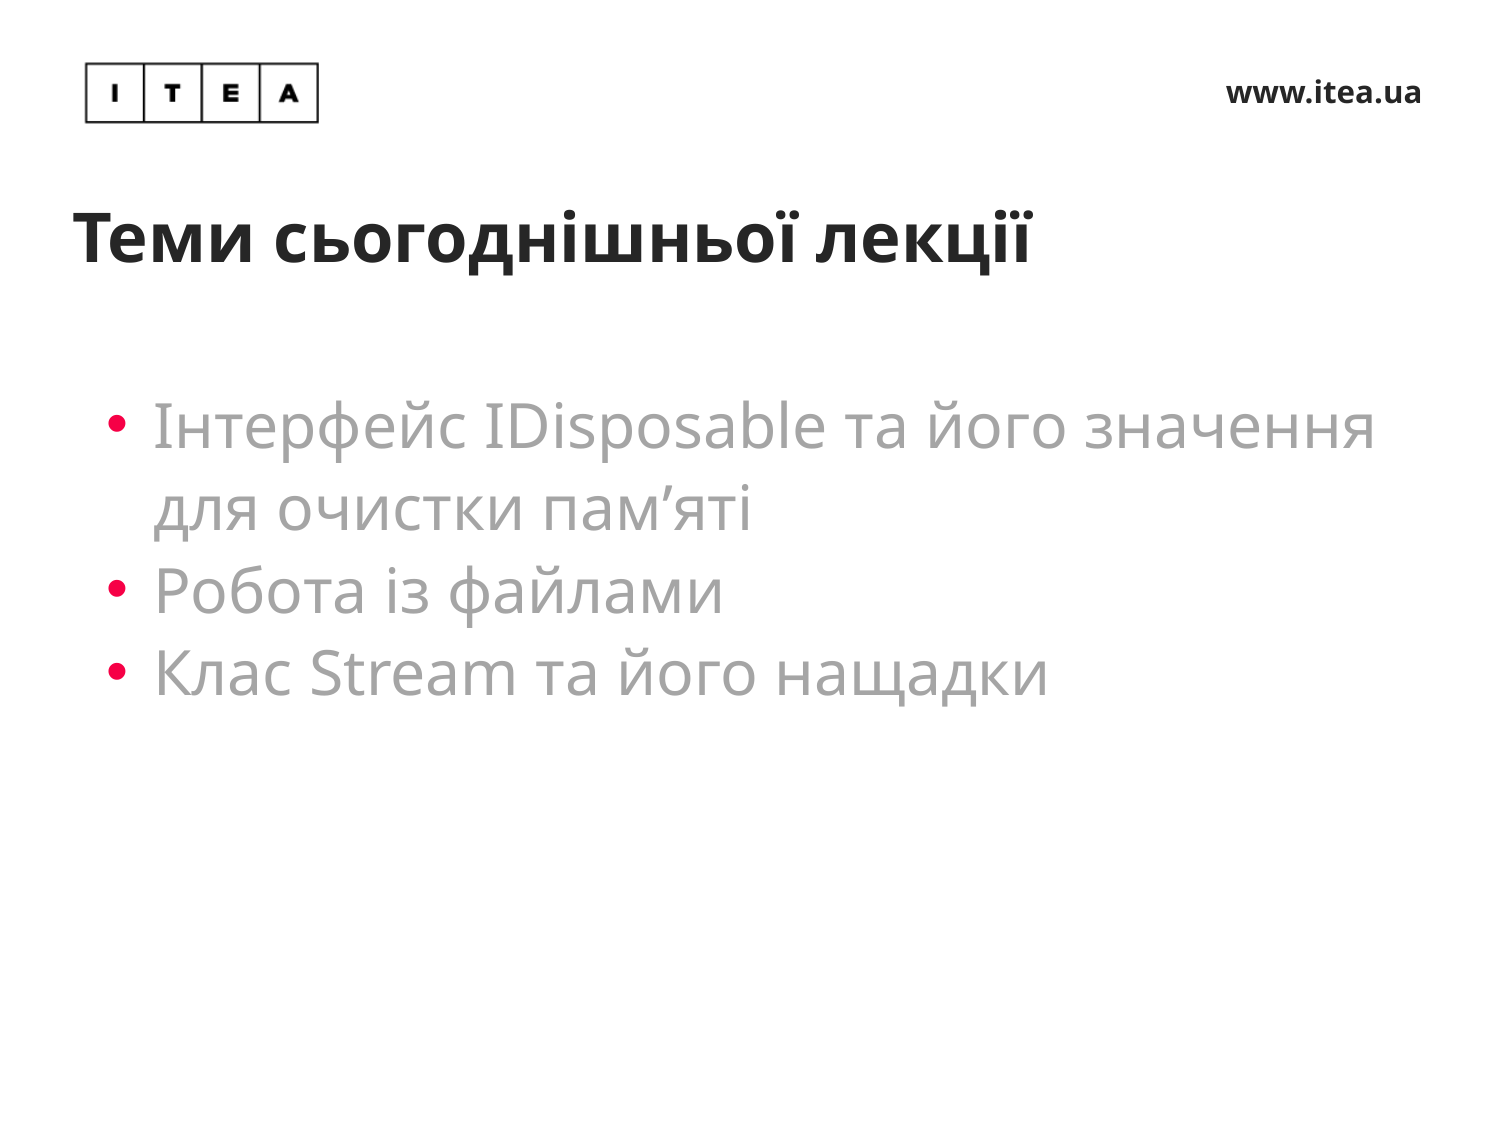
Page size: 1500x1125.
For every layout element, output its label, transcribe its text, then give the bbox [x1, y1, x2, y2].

list Інтерфейс IDisposable та його значення для очистки пам’яті Робота із файлами Клас Stream та його нащадки [91, 370, 1422, 1091]
text_box www.itea.ua [1172, 66, 1477, 115]
picture [57, 49, 344, 133]
title Теми сьогоднішньої лекції [57, 186, 1319, 284]
